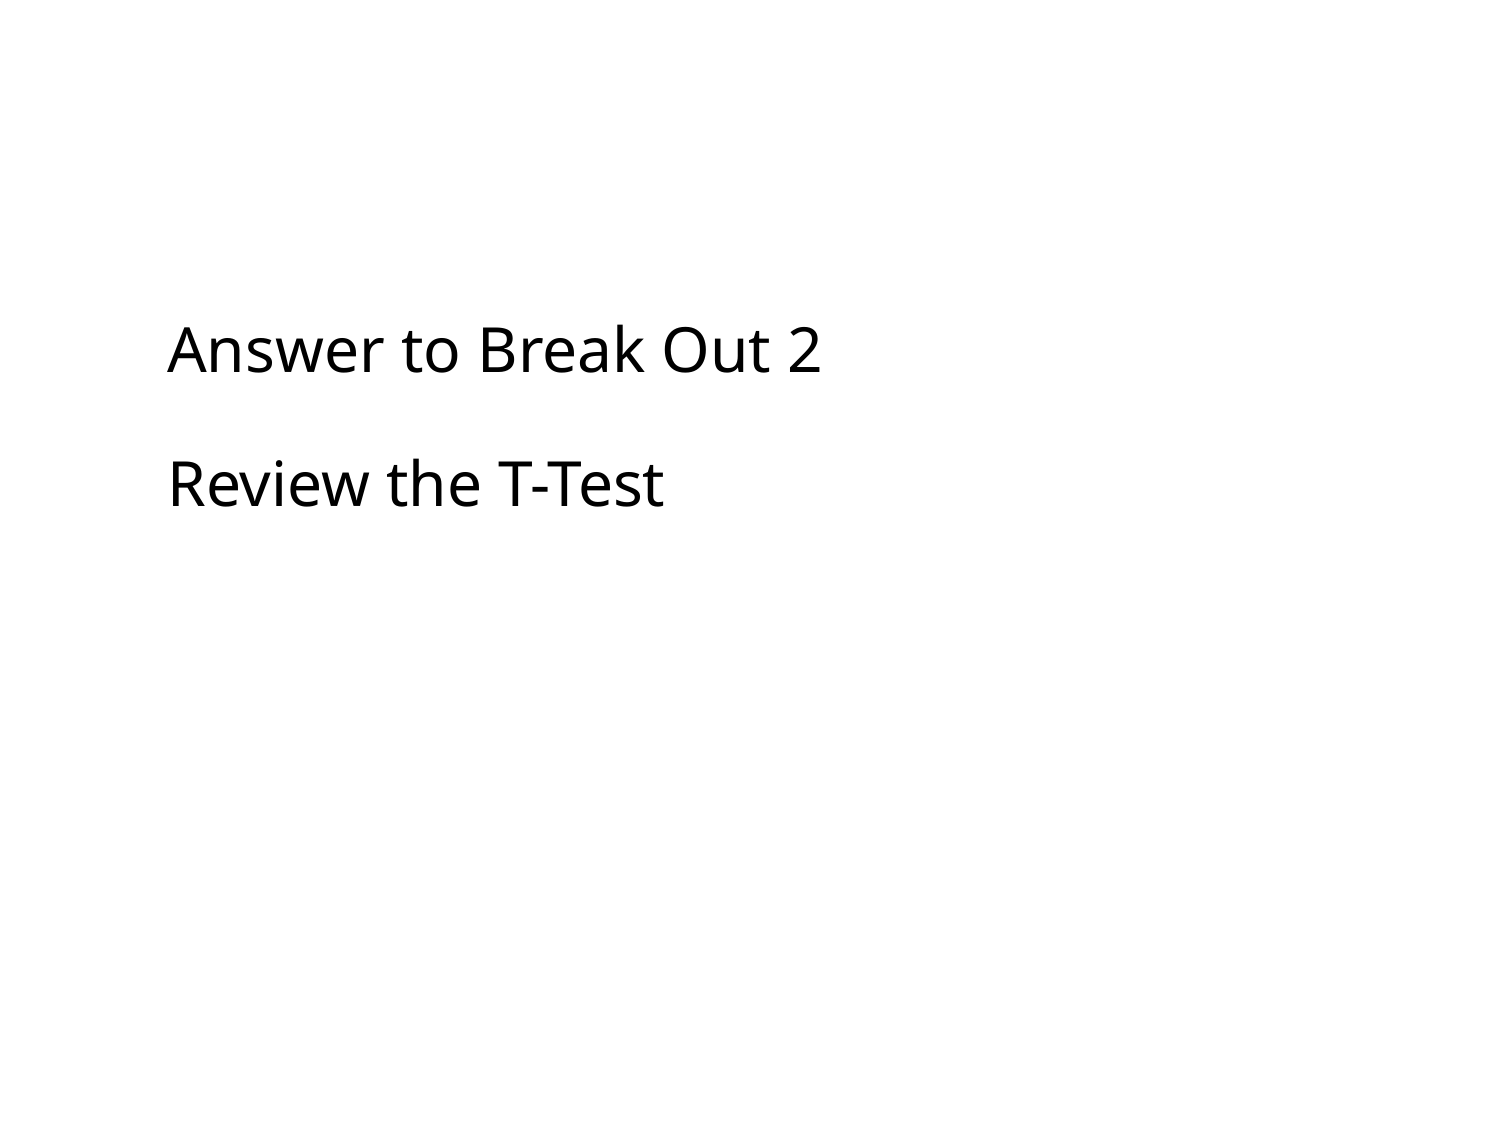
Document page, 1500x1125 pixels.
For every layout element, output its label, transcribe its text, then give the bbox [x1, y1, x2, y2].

title Answer to Break Out 2 Review the T-Test [152, 310, 1447, 529]
